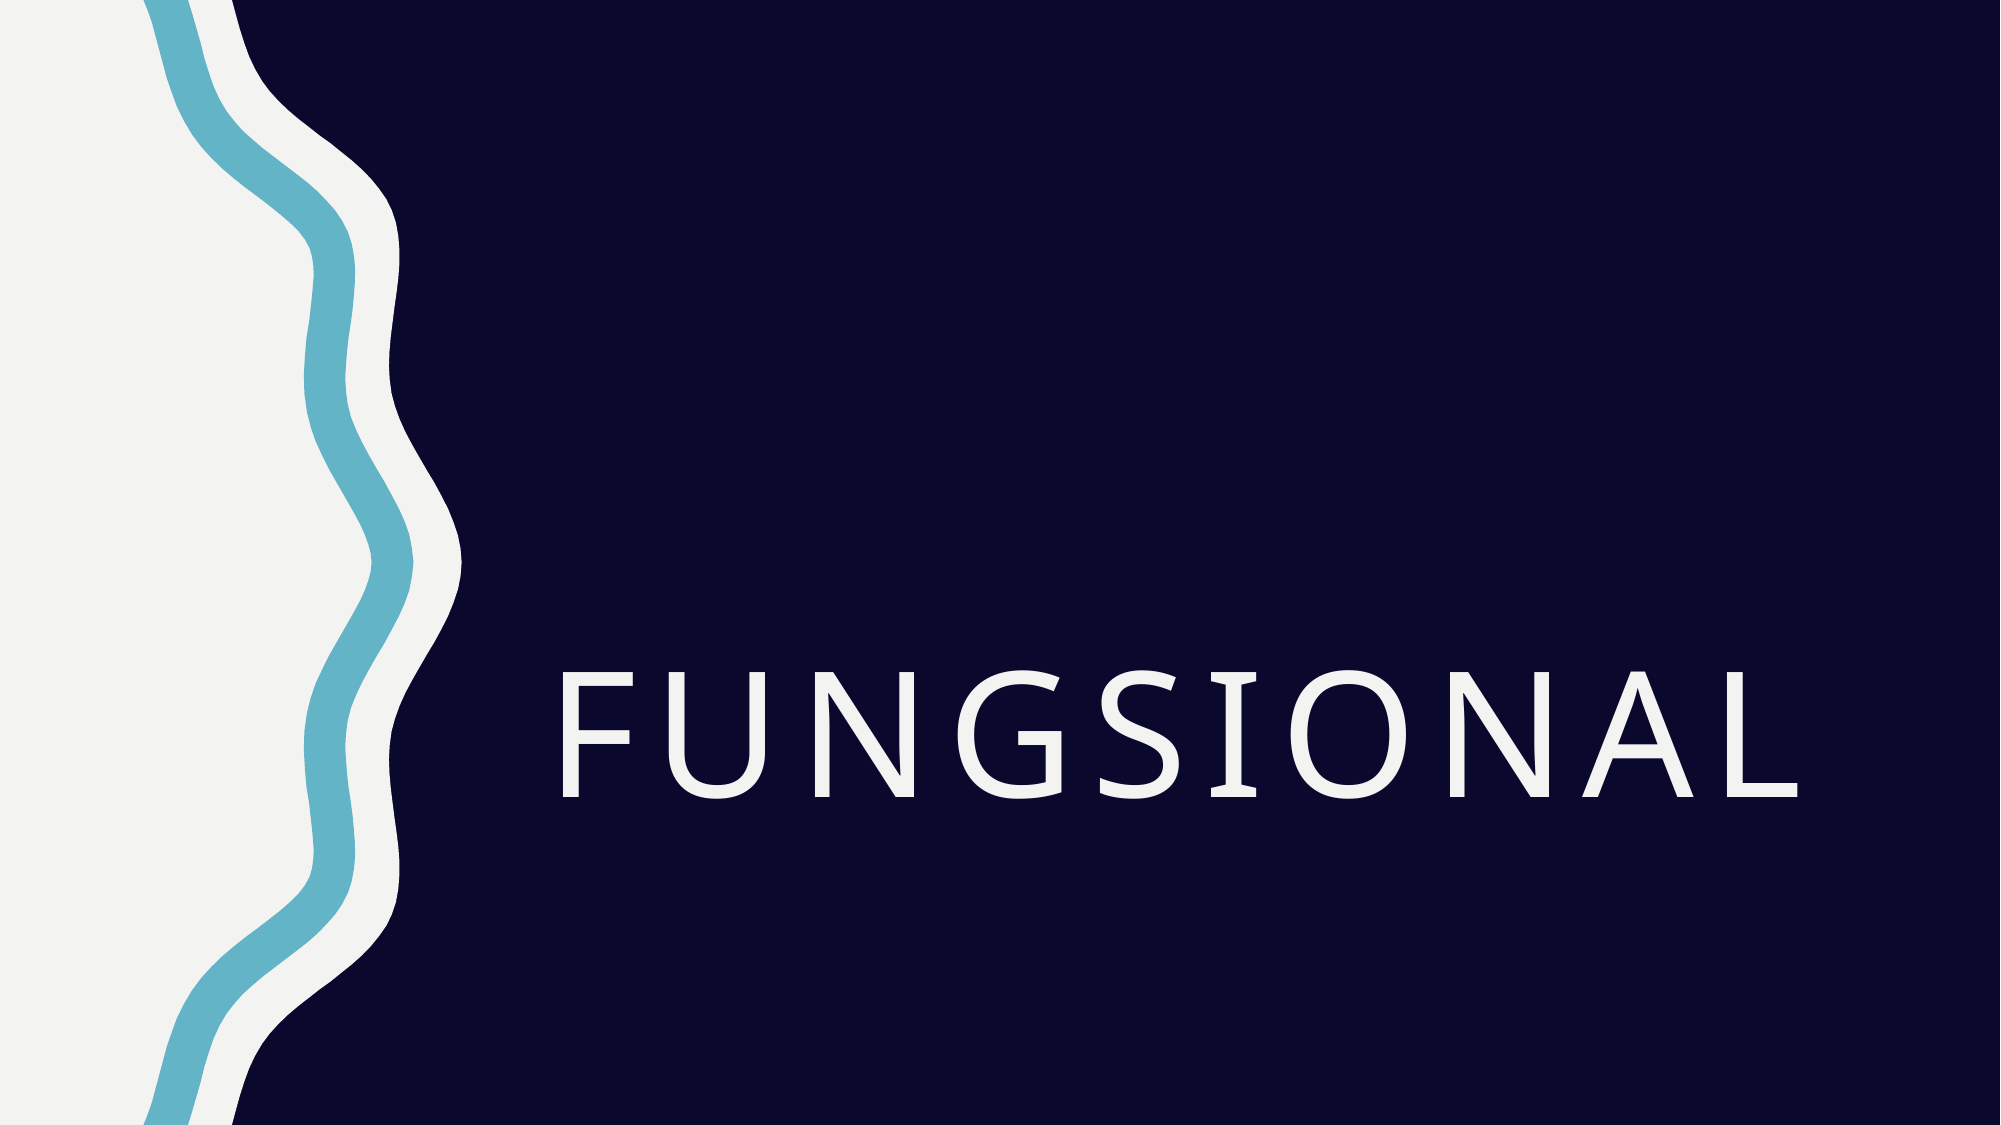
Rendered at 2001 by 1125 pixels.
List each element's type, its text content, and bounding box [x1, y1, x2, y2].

title FUNGSIONAL [531, 176, 1875, 843]
